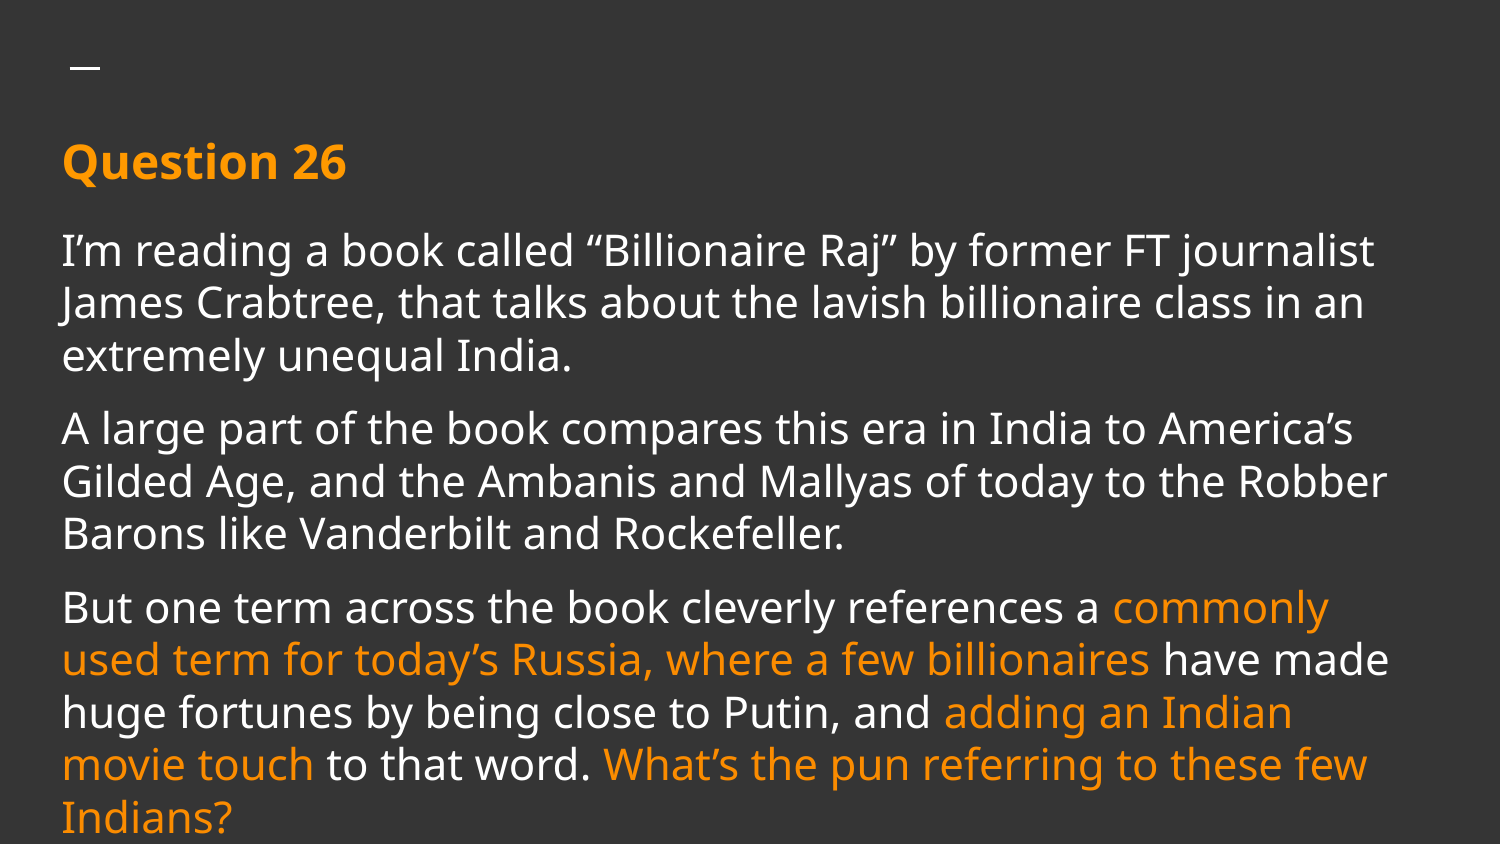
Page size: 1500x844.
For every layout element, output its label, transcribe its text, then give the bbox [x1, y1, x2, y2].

title Question 26 I’m reading a book called “Billionaire Raj” by former FT journalist James Crabtree, that talks about the lavish billionaire class in an extremely unequal India. A large part of the book compares this era in India to America’s Gilded Age, and the Ambanis and Mallyas of today to the Robber Barons like Vanderbilt and Rockefeller. But one term across the book cleverly references a commonly used term for today’s Russia, where a few billionaires have made huge fortunes by being close to Putin, and adding an Indian movie touch to that word. What’s the pun referring to these few Indians? [46, 116, 1418, 746]
